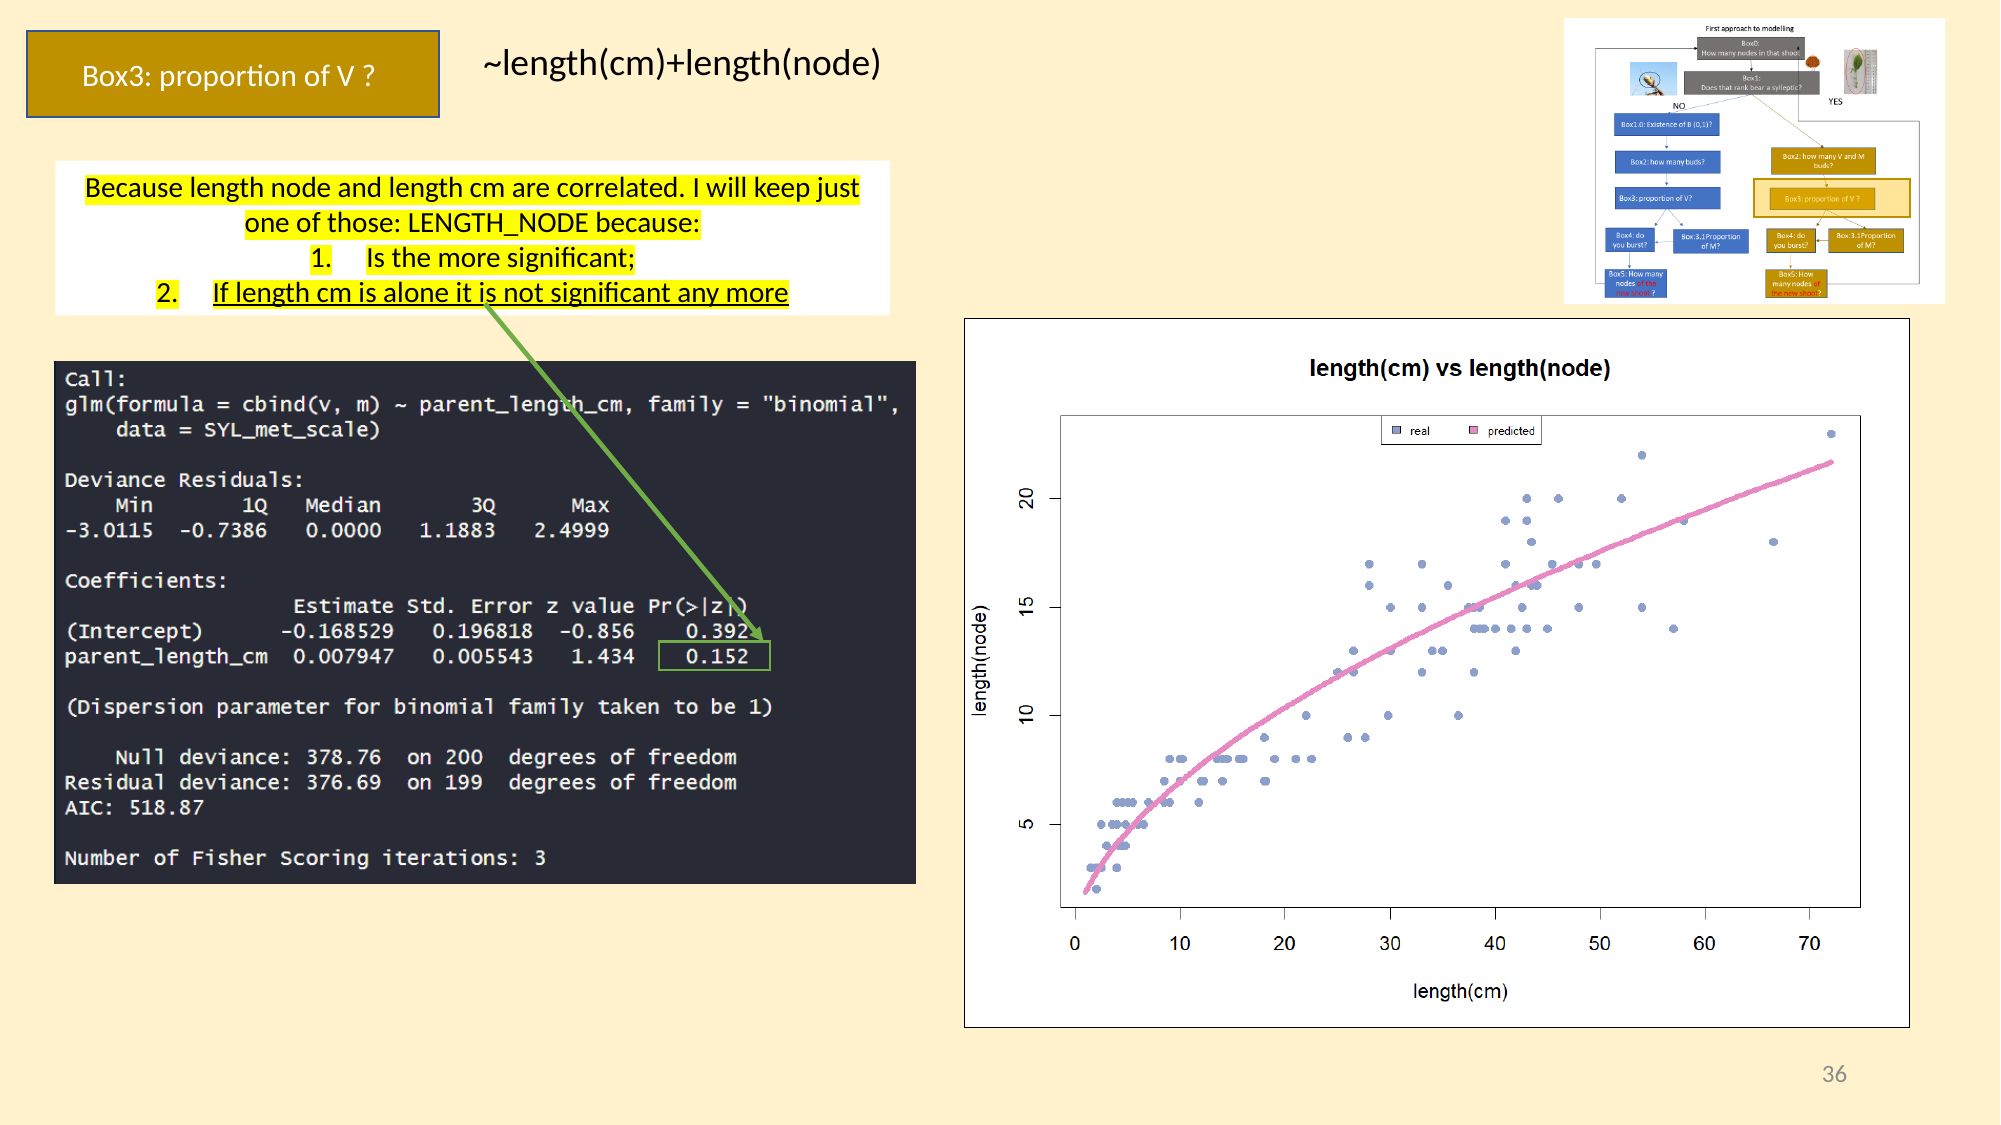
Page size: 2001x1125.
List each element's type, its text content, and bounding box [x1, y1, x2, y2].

slide_number 36 [1412, 1042, 1863, 1103]
picture [54, 361, 916, 884]
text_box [484, 303, 764, 642]
text_box ~length(cm)+length(node) [468, 30, 915, 91]
picture [1564, 18, 1945, 304]
text_box Box3: proportion of V ? [26, 30, 440, 118]
text_box Because length node and length cm are correlated. I will keep just one of those: LENGTH_NODE because: Is the more significant; If length cm is alone it is not significant any more [55, 160, 891, 316]
picture [964, 318, 1910, 1028]
